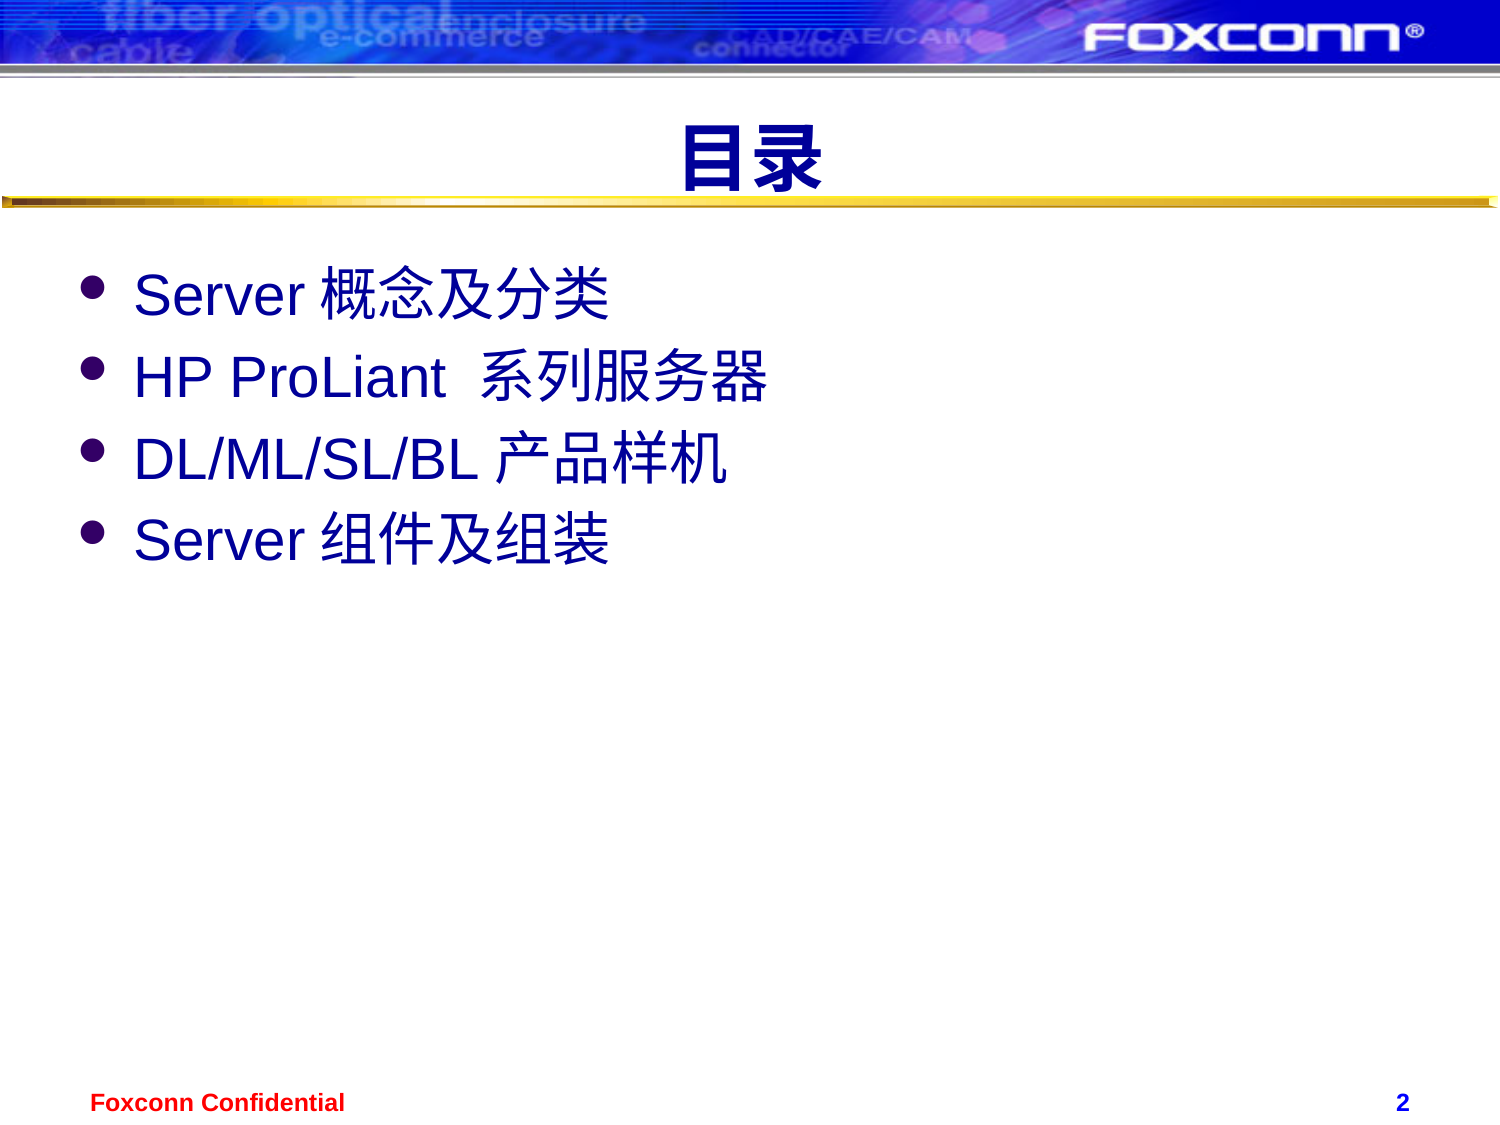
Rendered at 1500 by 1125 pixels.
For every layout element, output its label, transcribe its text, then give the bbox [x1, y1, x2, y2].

slide_number Foxconn Confidential [75, 1079, 425, 1123]
title 目录 [50, 70, 1450, 208]
picture [0, 0, 1500, 78]
slide_number 2 [1074, 1079, 1425, 1123]
list Server概念及分类 HP ProLiant 系列服务器 DL/ML/SL/BL产品样机 Server组件及组装 [62, 249, 1413, 1013]
